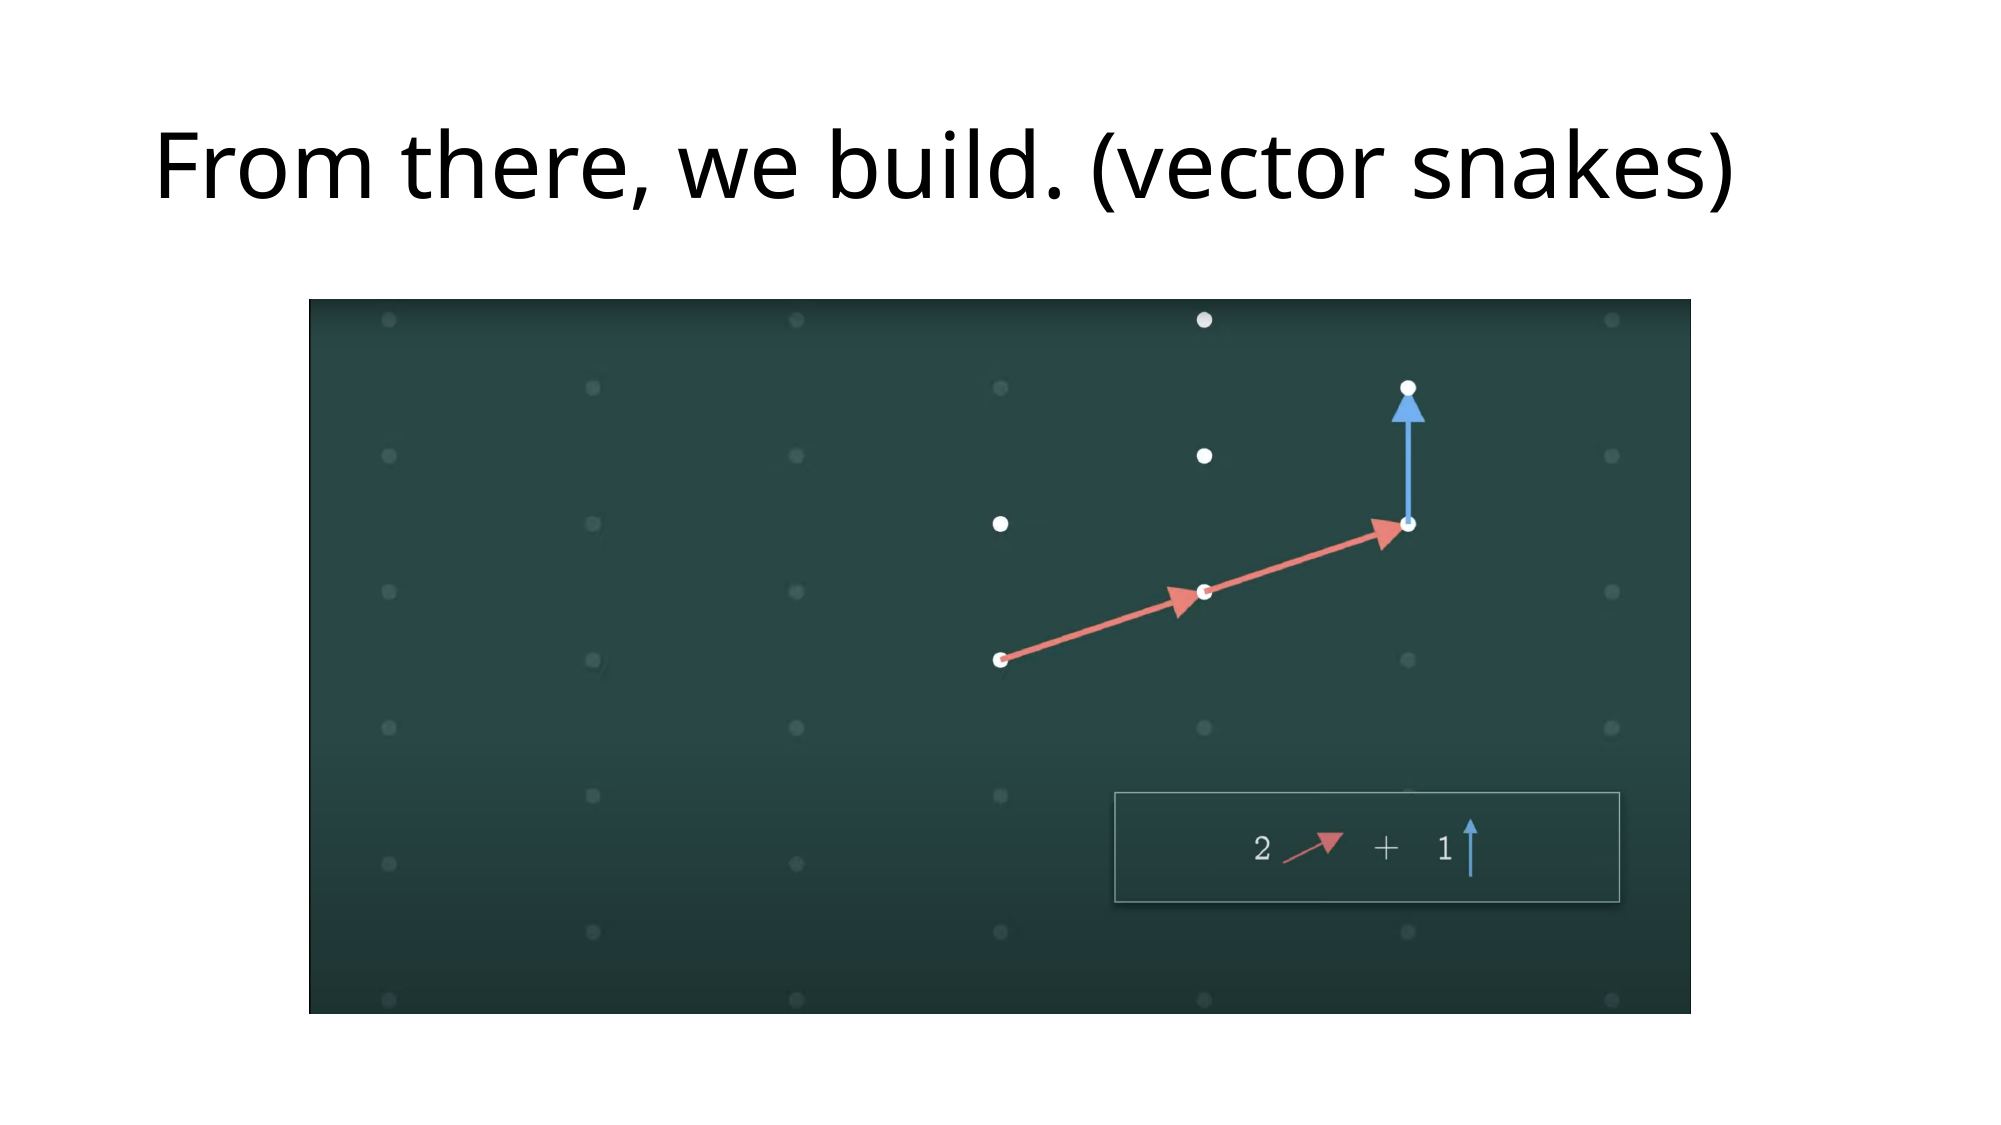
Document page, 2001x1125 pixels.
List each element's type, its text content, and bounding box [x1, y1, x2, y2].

title From there, we build. (vector snakes) [137, 59, 1863, 278]
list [309, 299, 1691, 1014]
